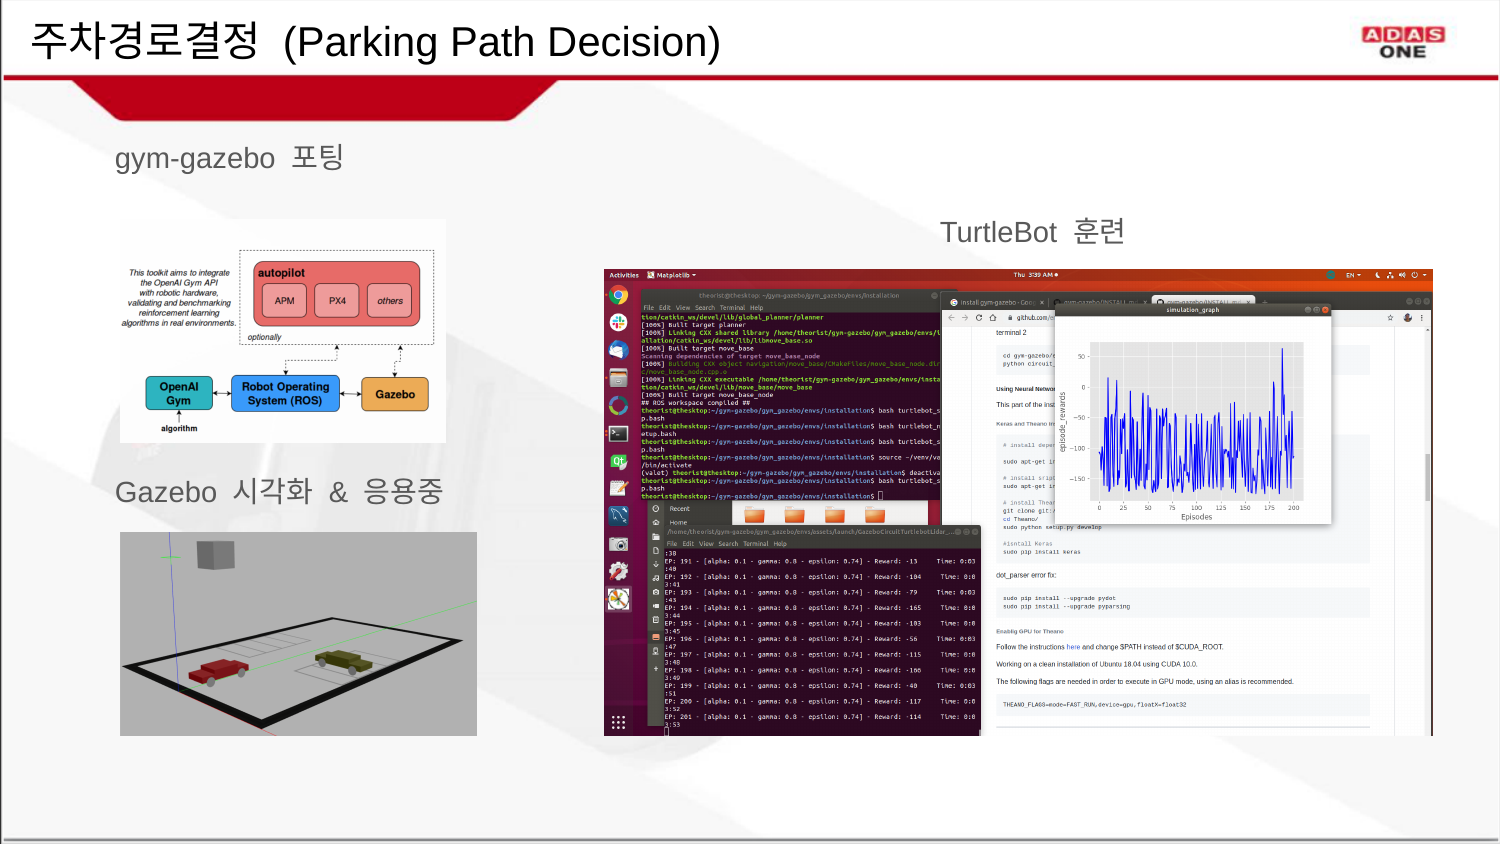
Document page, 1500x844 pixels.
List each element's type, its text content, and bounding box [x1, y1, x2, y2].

title 주차경로결정 (Parking Path Decision) [15, 0, 1277, 64]
picture [0, 0, 1500, 844]
list gym-gazebo 포팅 TurtleBot 훈련 Gazebo 시각화 & 응용중 [100, 119, 1446, 774]
